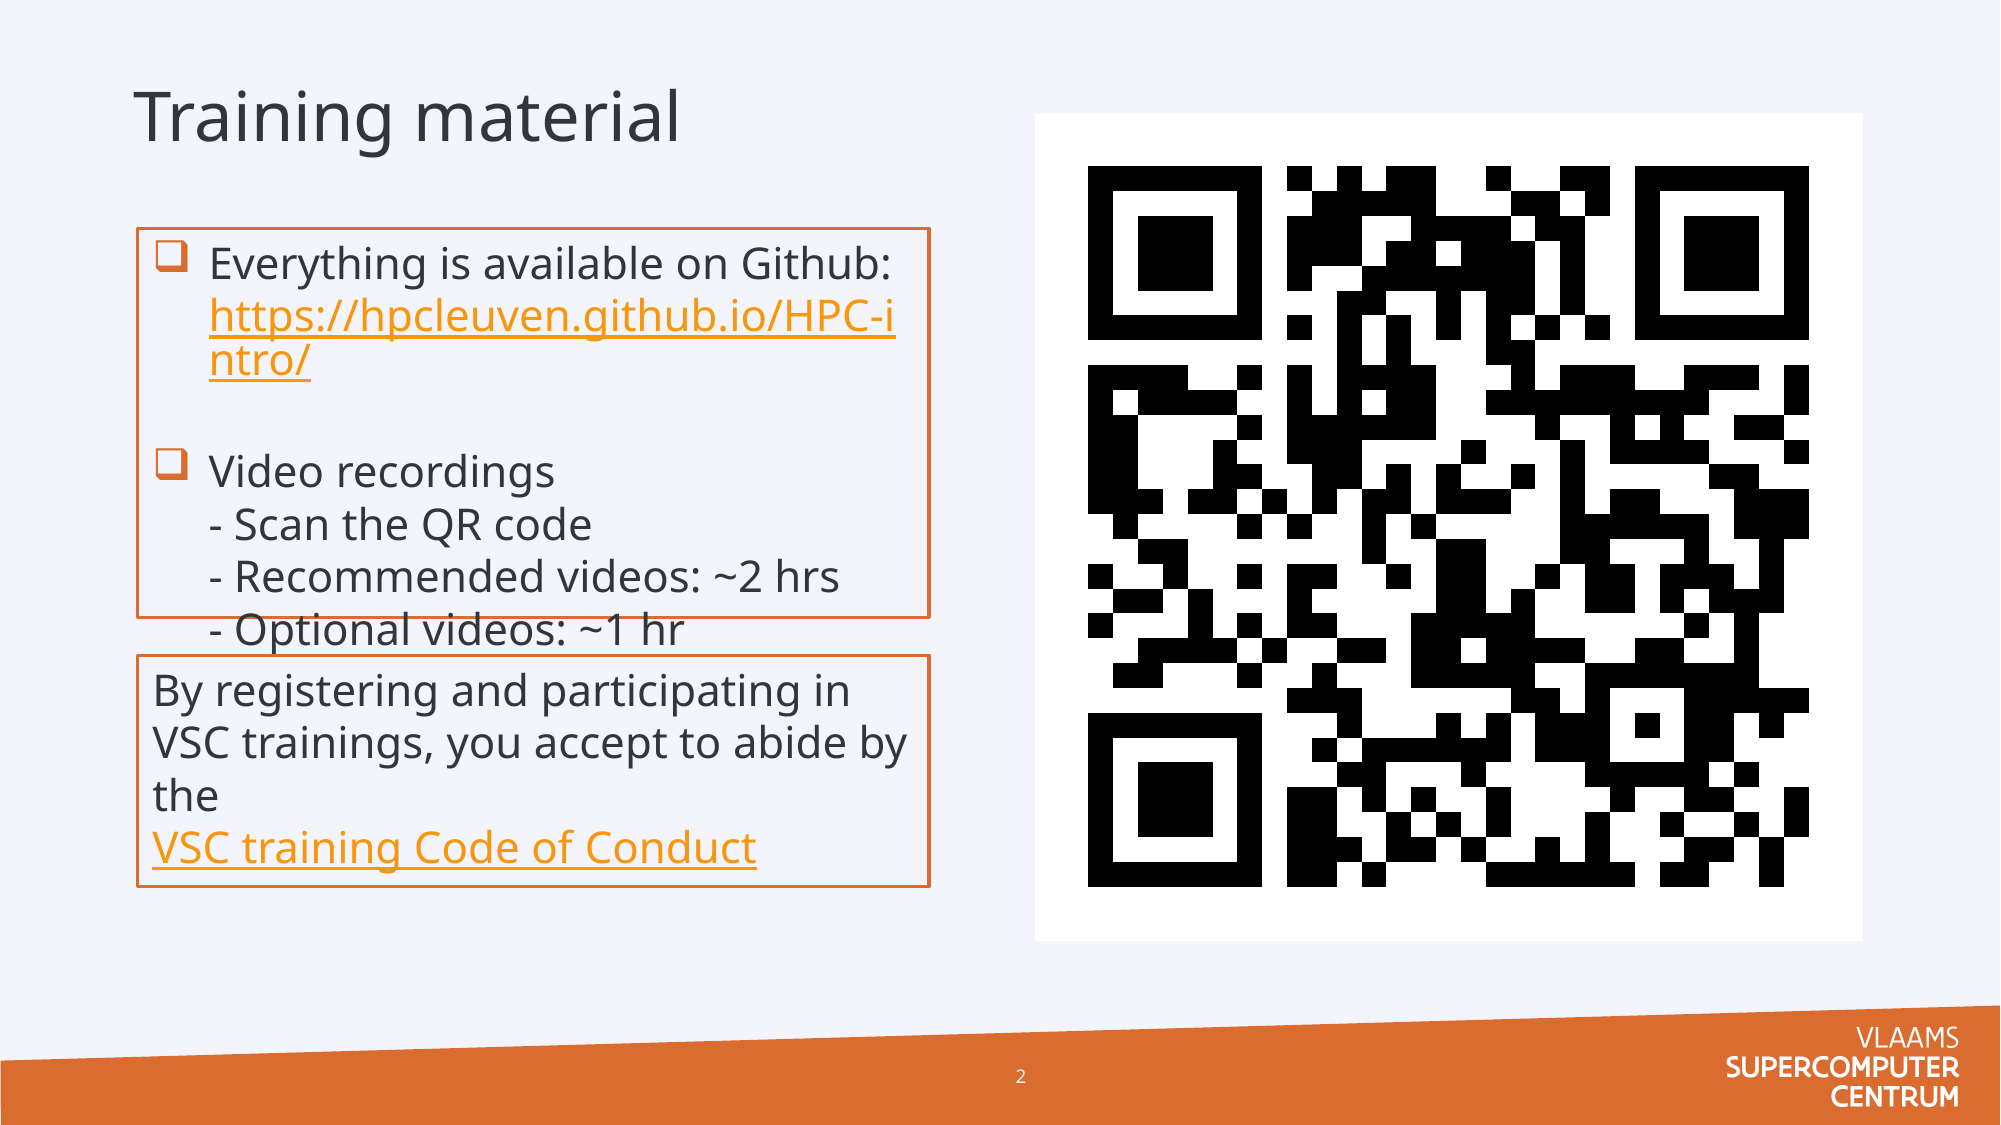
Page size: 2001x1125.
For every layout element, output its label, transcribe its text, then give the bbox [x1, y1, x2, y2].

picture [1725, 1021, 1960, 1117]
text_box Training material [118, 54, 1941, 185]
text_box 2 [958, 1047, 1042, 1108]
text_box By registering and participating in VSC trainings, you accept to abide by the VSC training Code of Conduct [137, 655, 930, 887]
text_box Everything is available on Github: https://hpcleuven.github.io/HPC-intro/ Video recordings - Scan the QR code - Recommended videos: ~2 hrs - Optional videos: ~1 hr [137, 228, 930, 618]
picture [1035, 113, 1863, 941]
